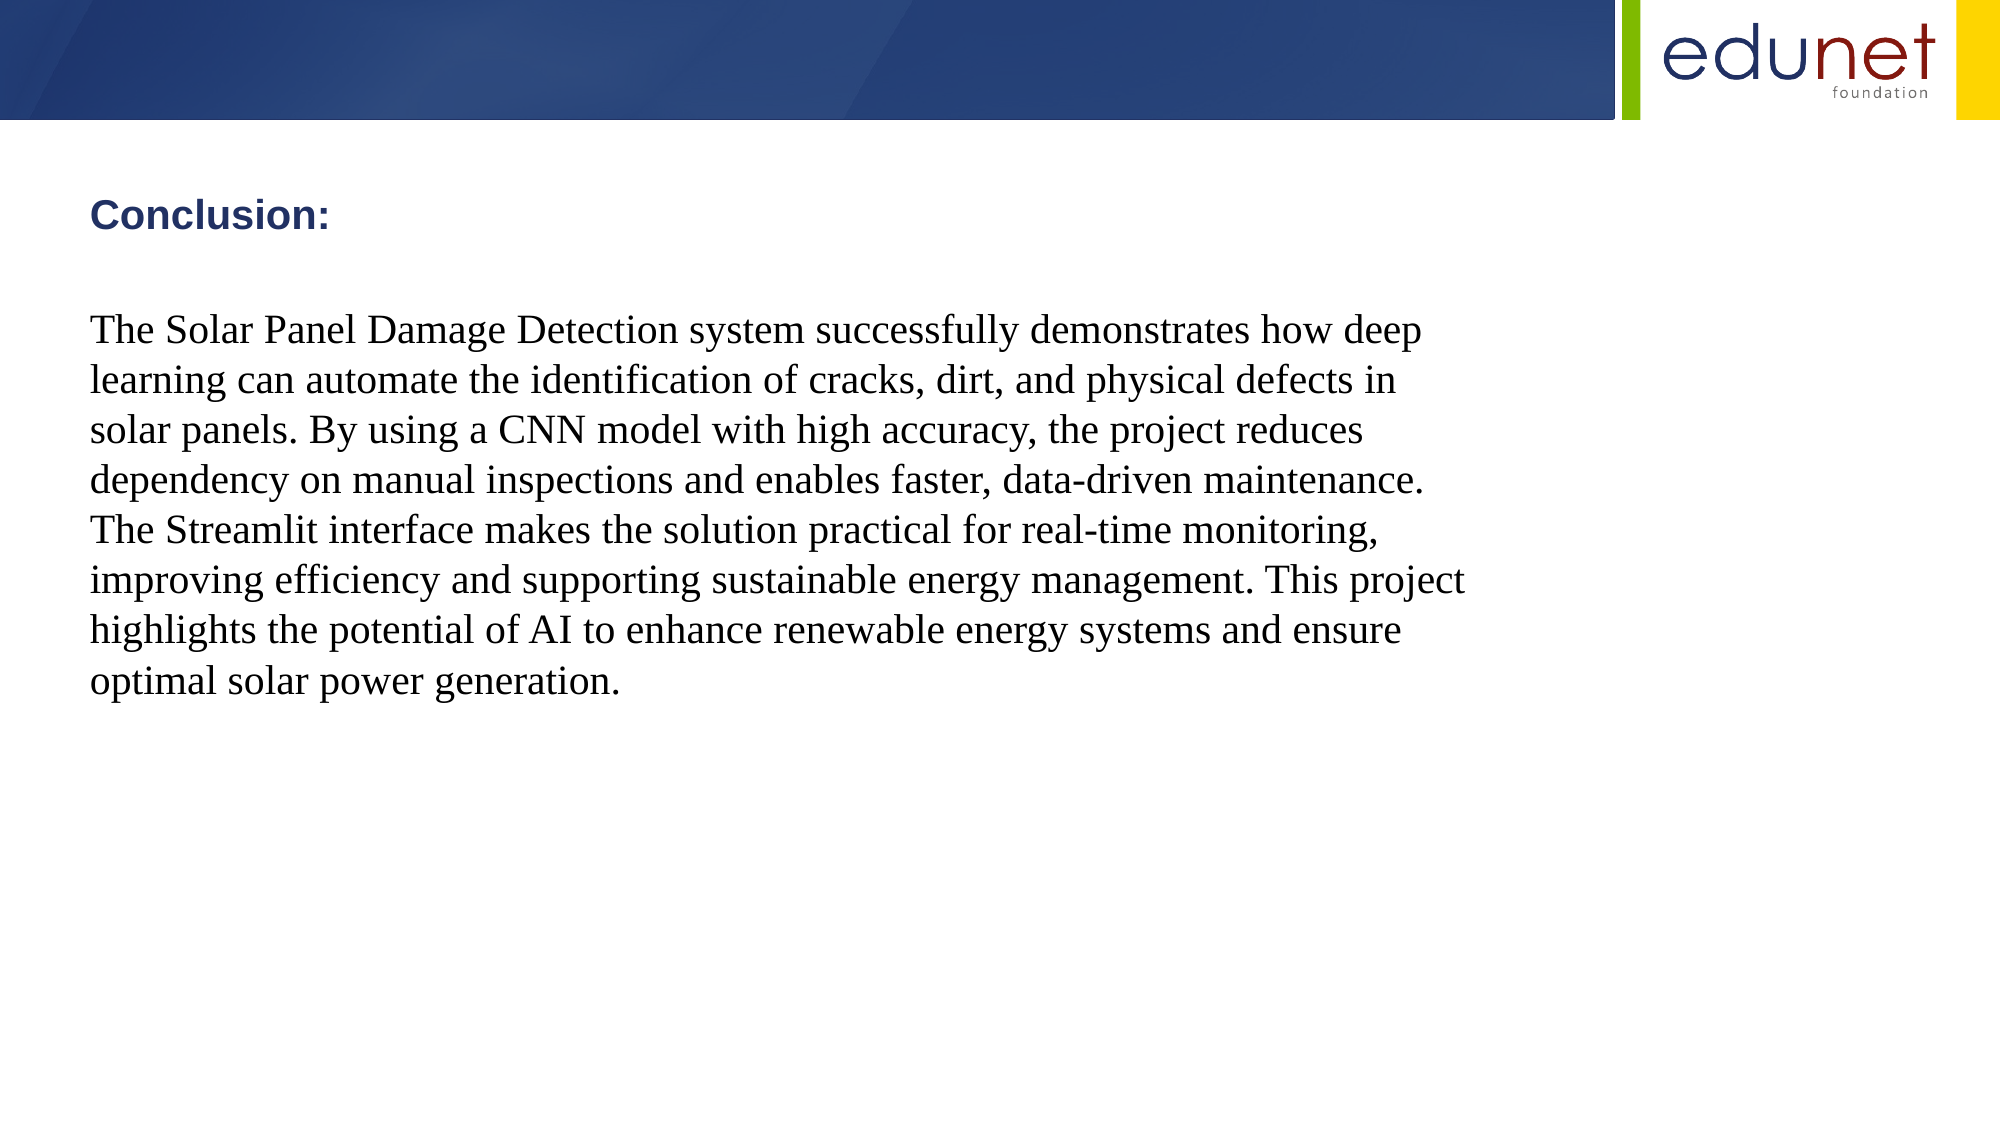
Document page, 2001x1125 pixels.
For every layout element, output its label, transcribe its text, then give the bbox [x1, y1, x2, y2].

picture [1652, 12, 1948, 108]
text_box The Solar Panel Damage Detection system successfully demonstrates how deep learning can automate the identification of cracks, dirt, and physical defects in solar panels. By using a CNN model with high accuracy, the project reduces dependency on manual inspections and enables faster, data-driven maintenance. The Streamlit interface makes the solution practical for real-time monitoring, improving efficiency and supporting sustainable energy management. This project highlights the potential of AI to enhance renewable energy systems and ensure optimal solar power generation. [74, 294, 1500, 710]
text_box Conclusion: [74, 180, 1076, 246]
